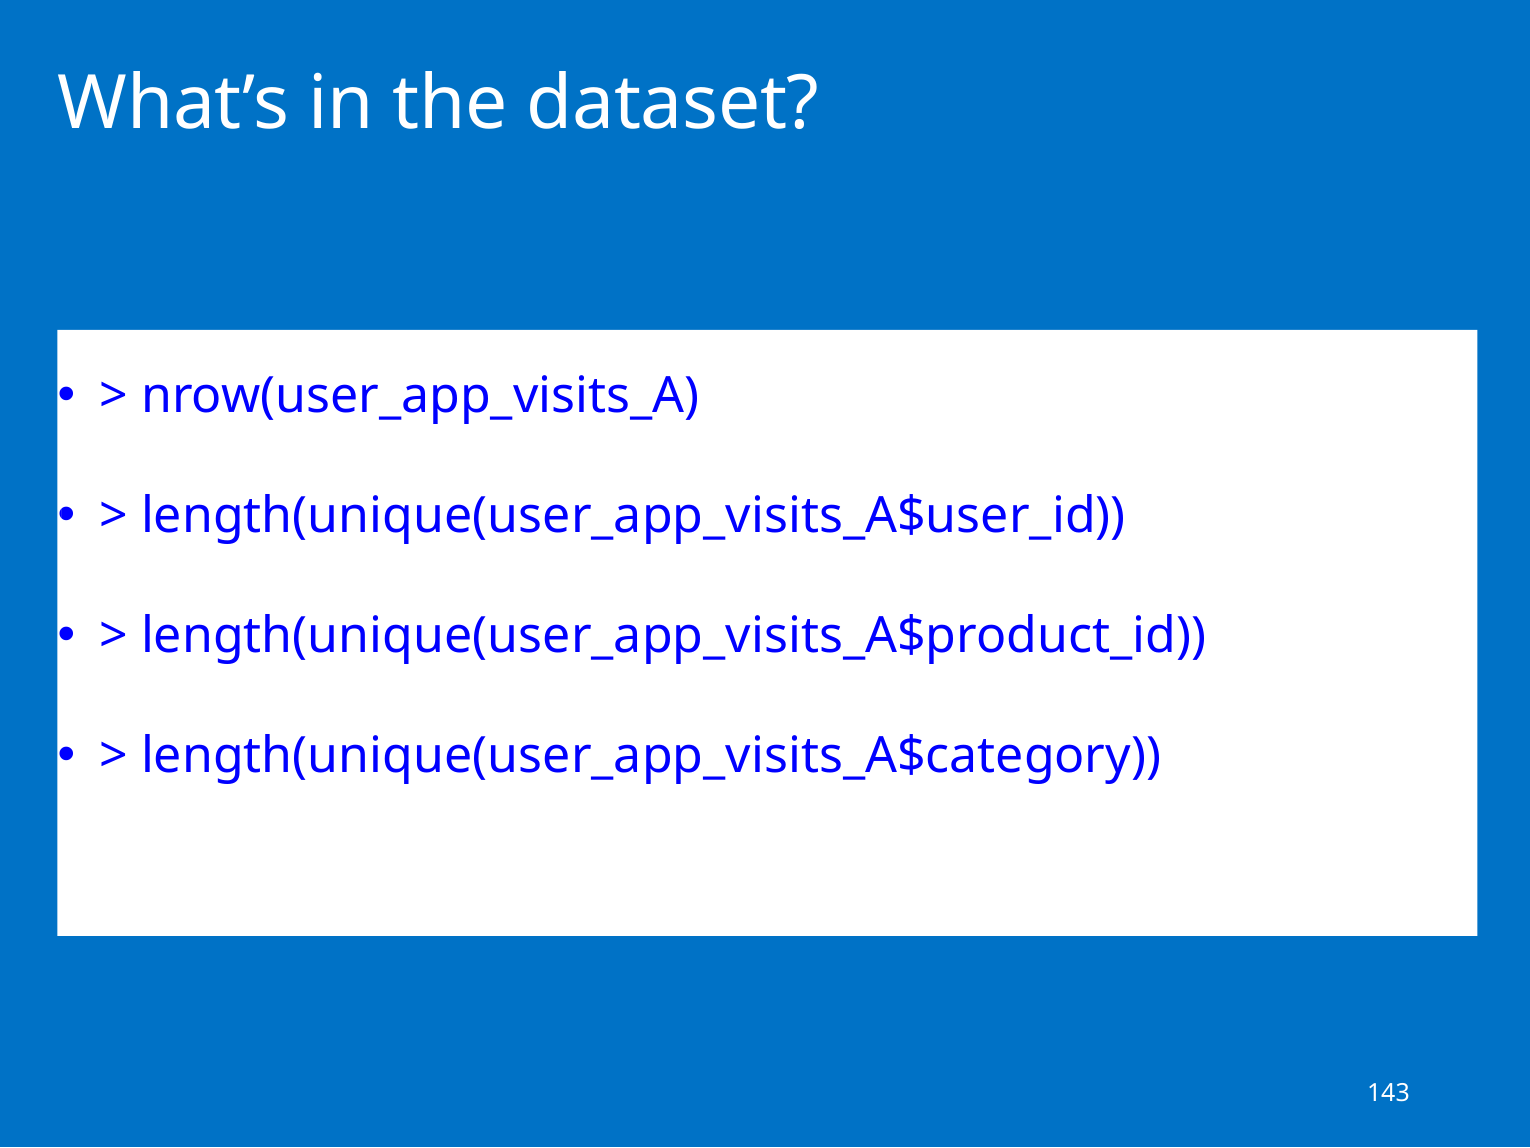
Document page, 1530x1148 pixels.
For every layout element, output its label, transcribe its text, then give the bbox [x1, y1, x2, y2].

slide_number 143 [1080, 1063, 1425, 1125]
list > nrow(user_app_visits_A) [1] 1,000,000 > length(unique(user_app_visits_A$user_id)) [1] 10,000 > length(unique(user_app_visits_A$product_id)) [1] 990 > length(unique(user_app_visits_A$category)) [1] 10 [57, 329, 1478, 936]
title What’s in the dataset? [33, 48, 1497, 199]
